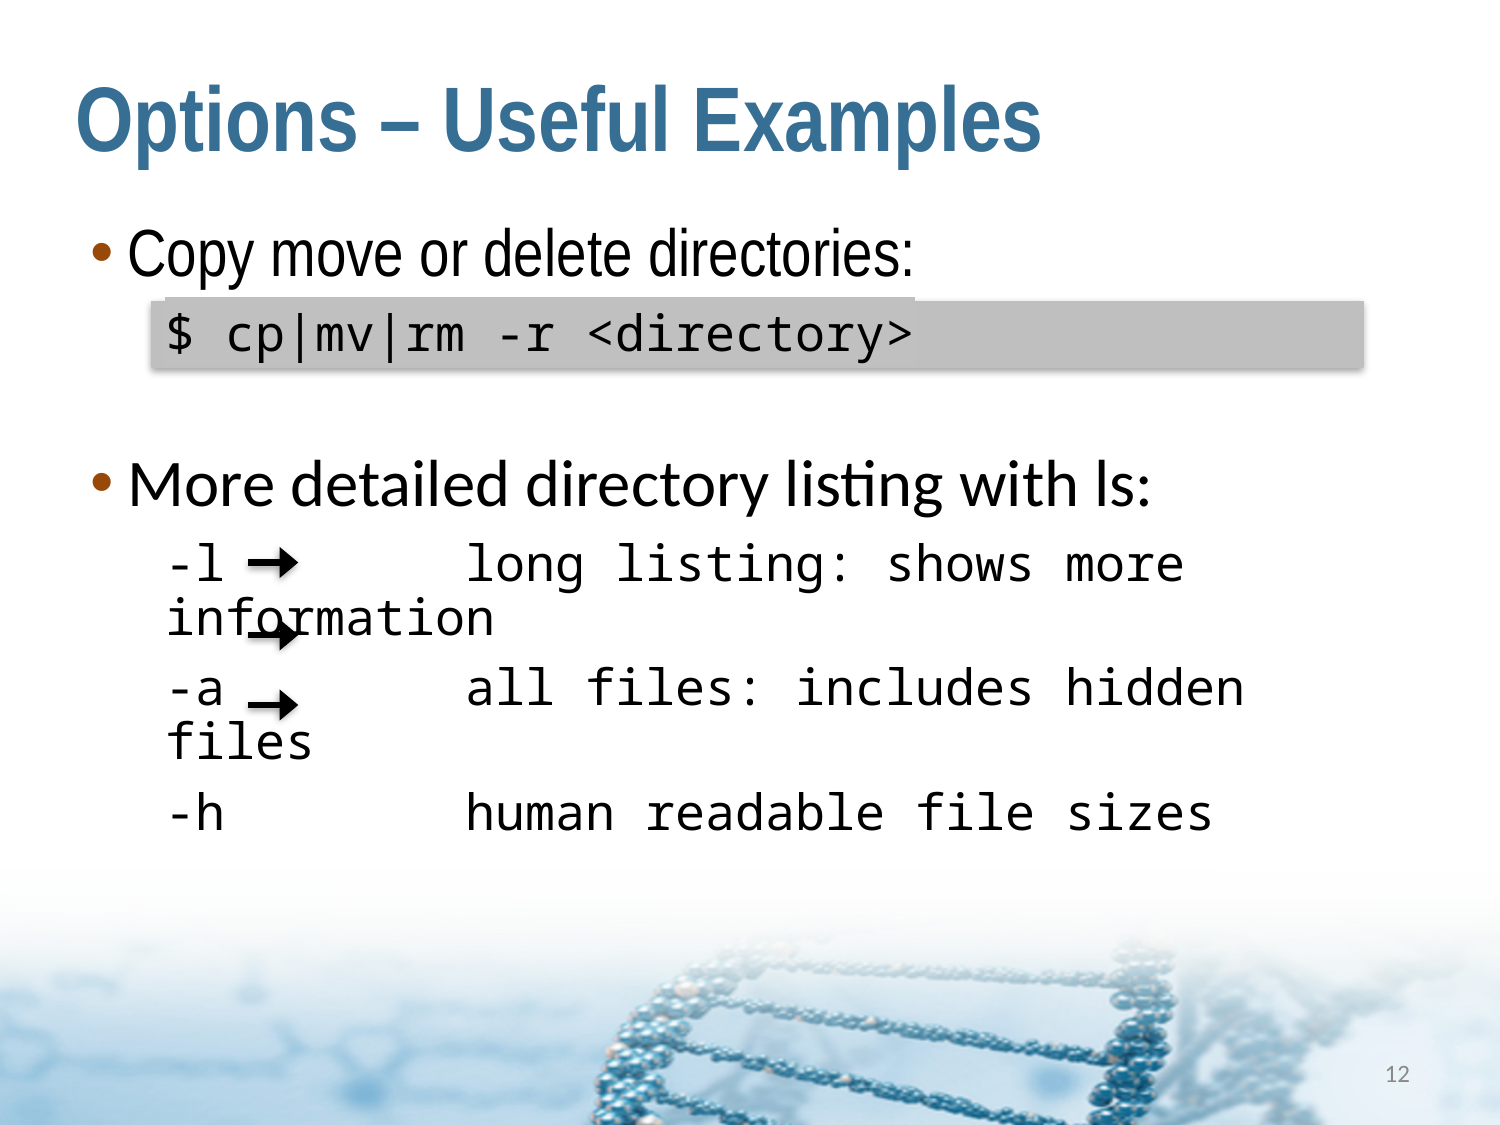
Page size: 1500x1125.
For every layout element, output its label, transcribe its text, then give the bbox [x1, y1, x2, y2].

slide_number 12 [1074, 1042, 1425, 1103]
title Options – Useful Examples [60, 20, 1455, 209]
list Copy move or delete directories: $ cp|mv|rm -r <directory> More detailed directory listing with ls: -l long listing: shows more information -a all files: includes hidden files -h human readable file sizes [75, 211, 1425, 998]
picture [0, 862, 1500, 1125]
